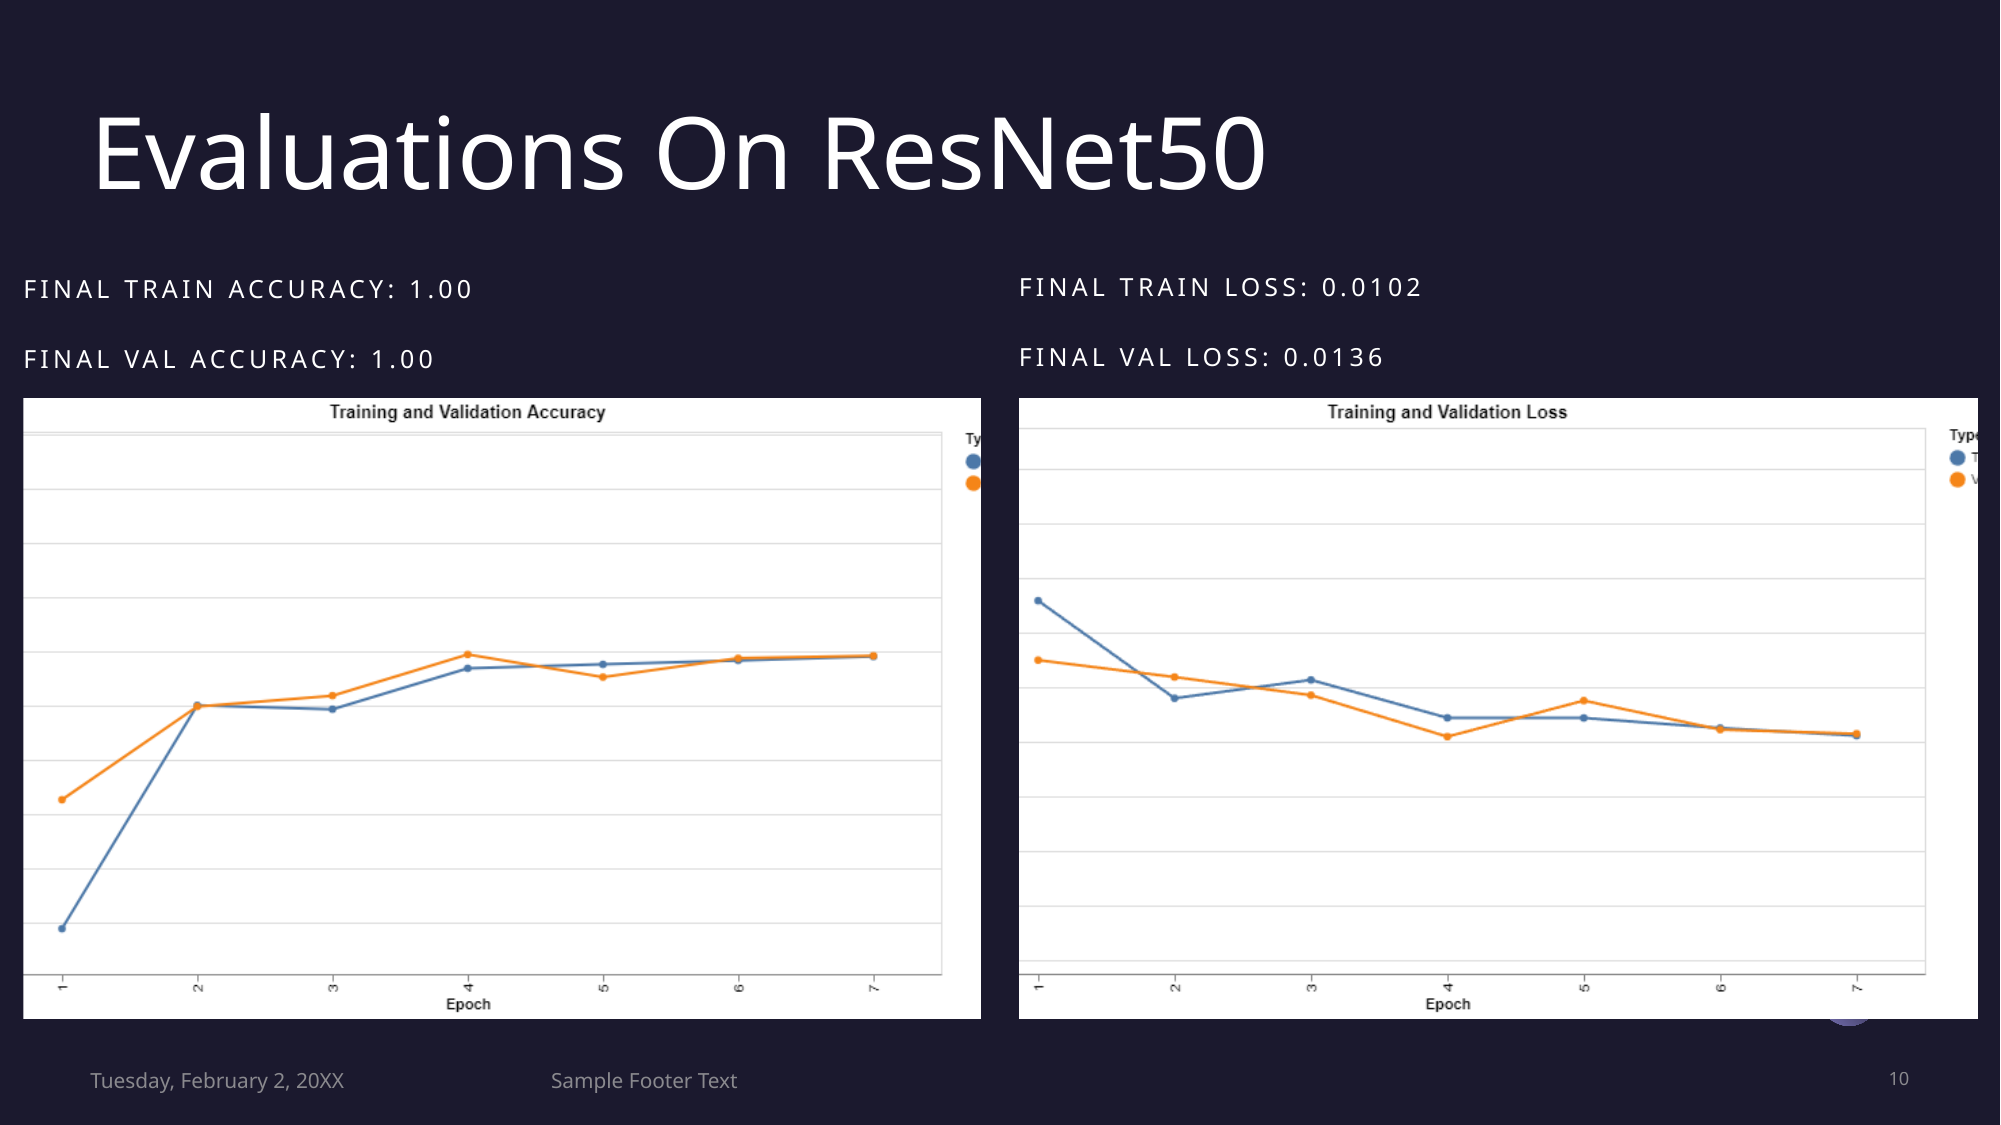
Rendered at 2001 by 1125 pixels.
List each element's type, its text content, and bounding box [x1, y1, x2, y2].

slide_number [90, 1067, 522, 1093]
list Final Train Accuracy: 1.00 Final Val Accuracy: 1.00 [23, 285, 916, 374]
text_box Evaluations On ResNet50 [90, 90, 1911, 309]
slide_number 10 [1632, 1067, 1910, 1093]
list Final Train Loss: 0.0102 Final Val Loss: 0.0136 [1019, 283, 1911, 372]
picture [1019, 398, 1979, 1019]
picture [23, 398, 981, 1019]
footer Sample Footer Text [551, 1067, 1598, 1093]
